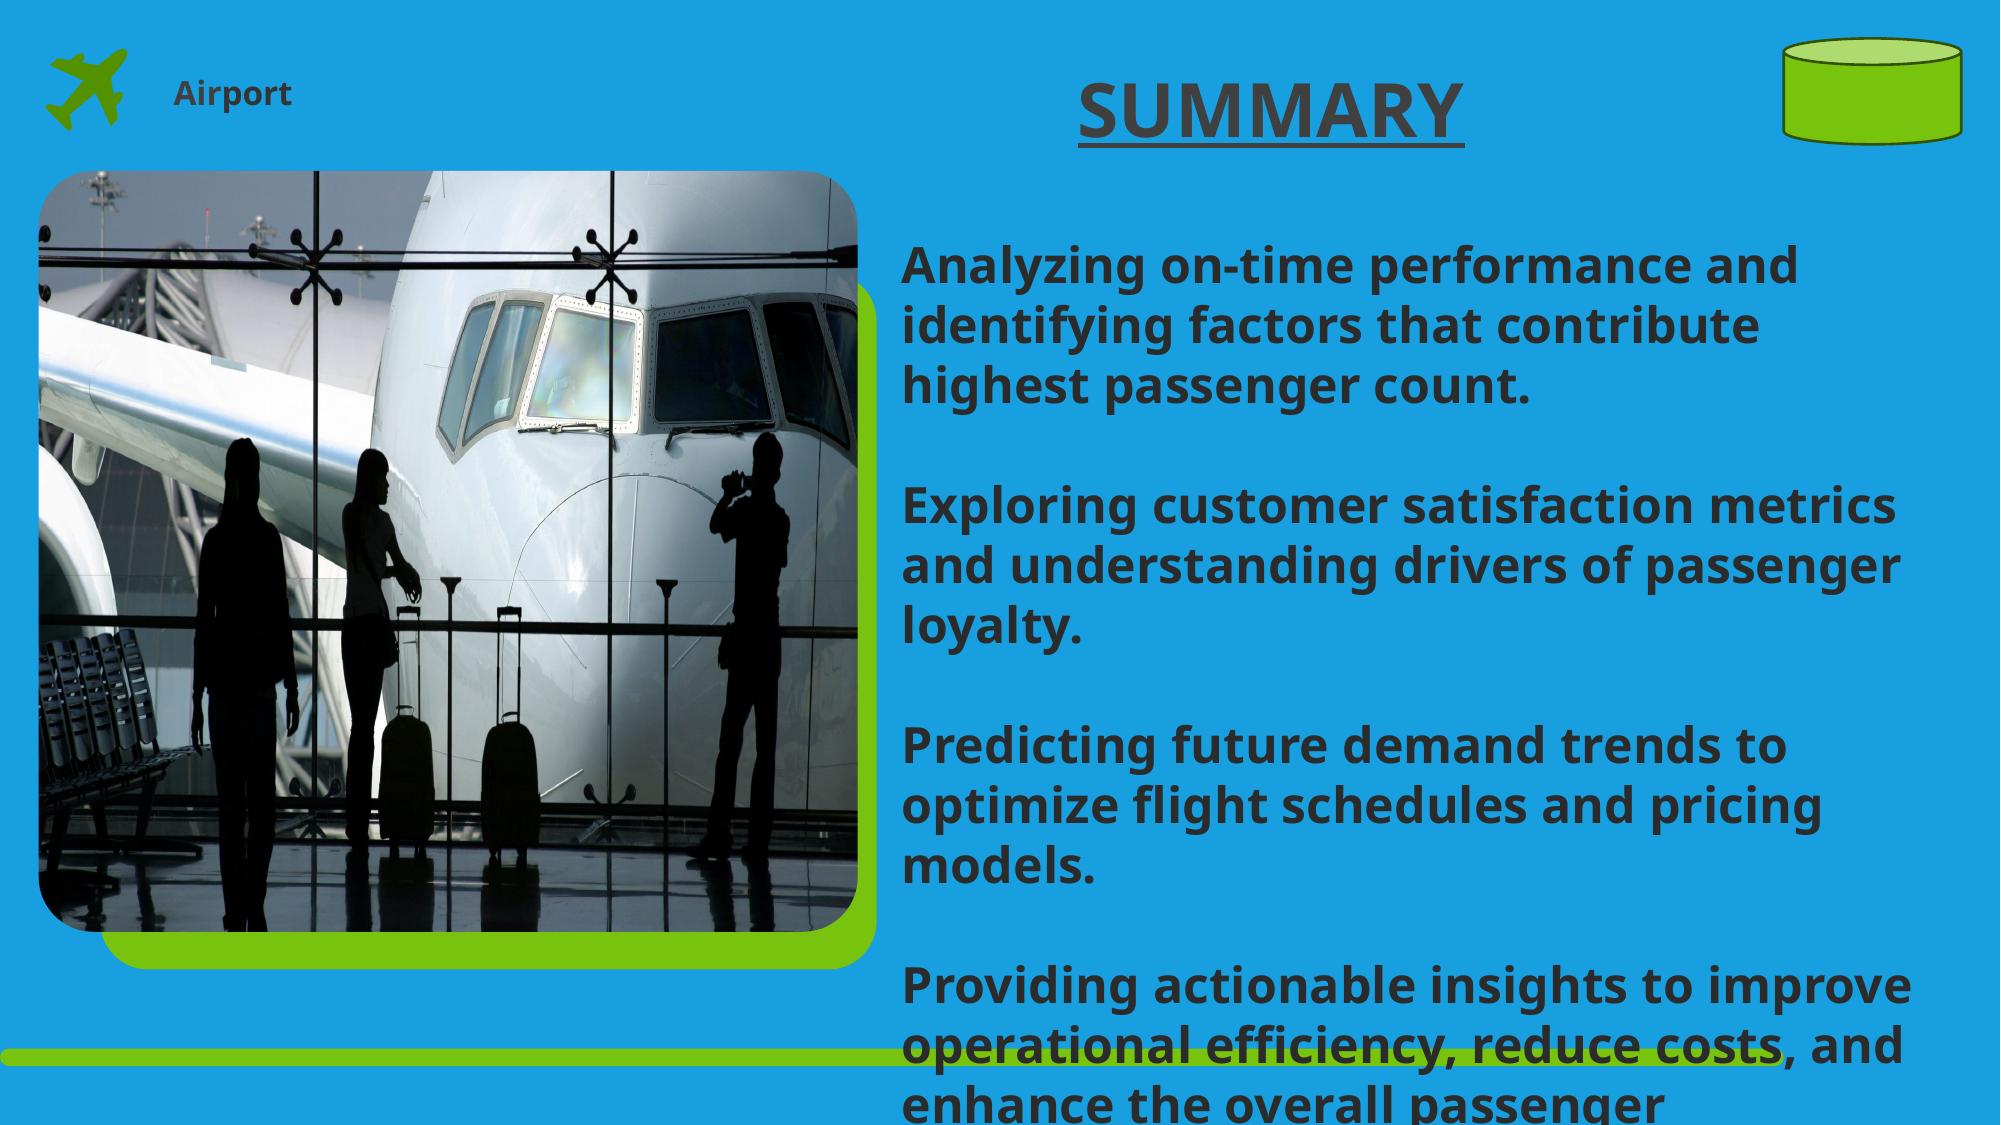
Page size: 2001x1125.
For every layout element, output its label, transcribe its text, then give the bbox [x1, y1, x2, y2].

text_box Analyzing on-time performance and identifying factors that contribute highest passenger count. Exploring customer satisfaction metrics and understanding drivers of passenger loyalty. Predicting future demand trends to optimize flight schedules and pricing models. Providing actionable insights to improve operational efficiency, reduce costs, and enhance the overall passenger experience. [901, 163, 1962, 1125]
text_box [1782, 37, 1963, 146]
text_box SUMMARY [1062, 54, 1589, 160]
text_box [0, 1047, 901, 1068]
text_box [38, 170, 877, 970]
